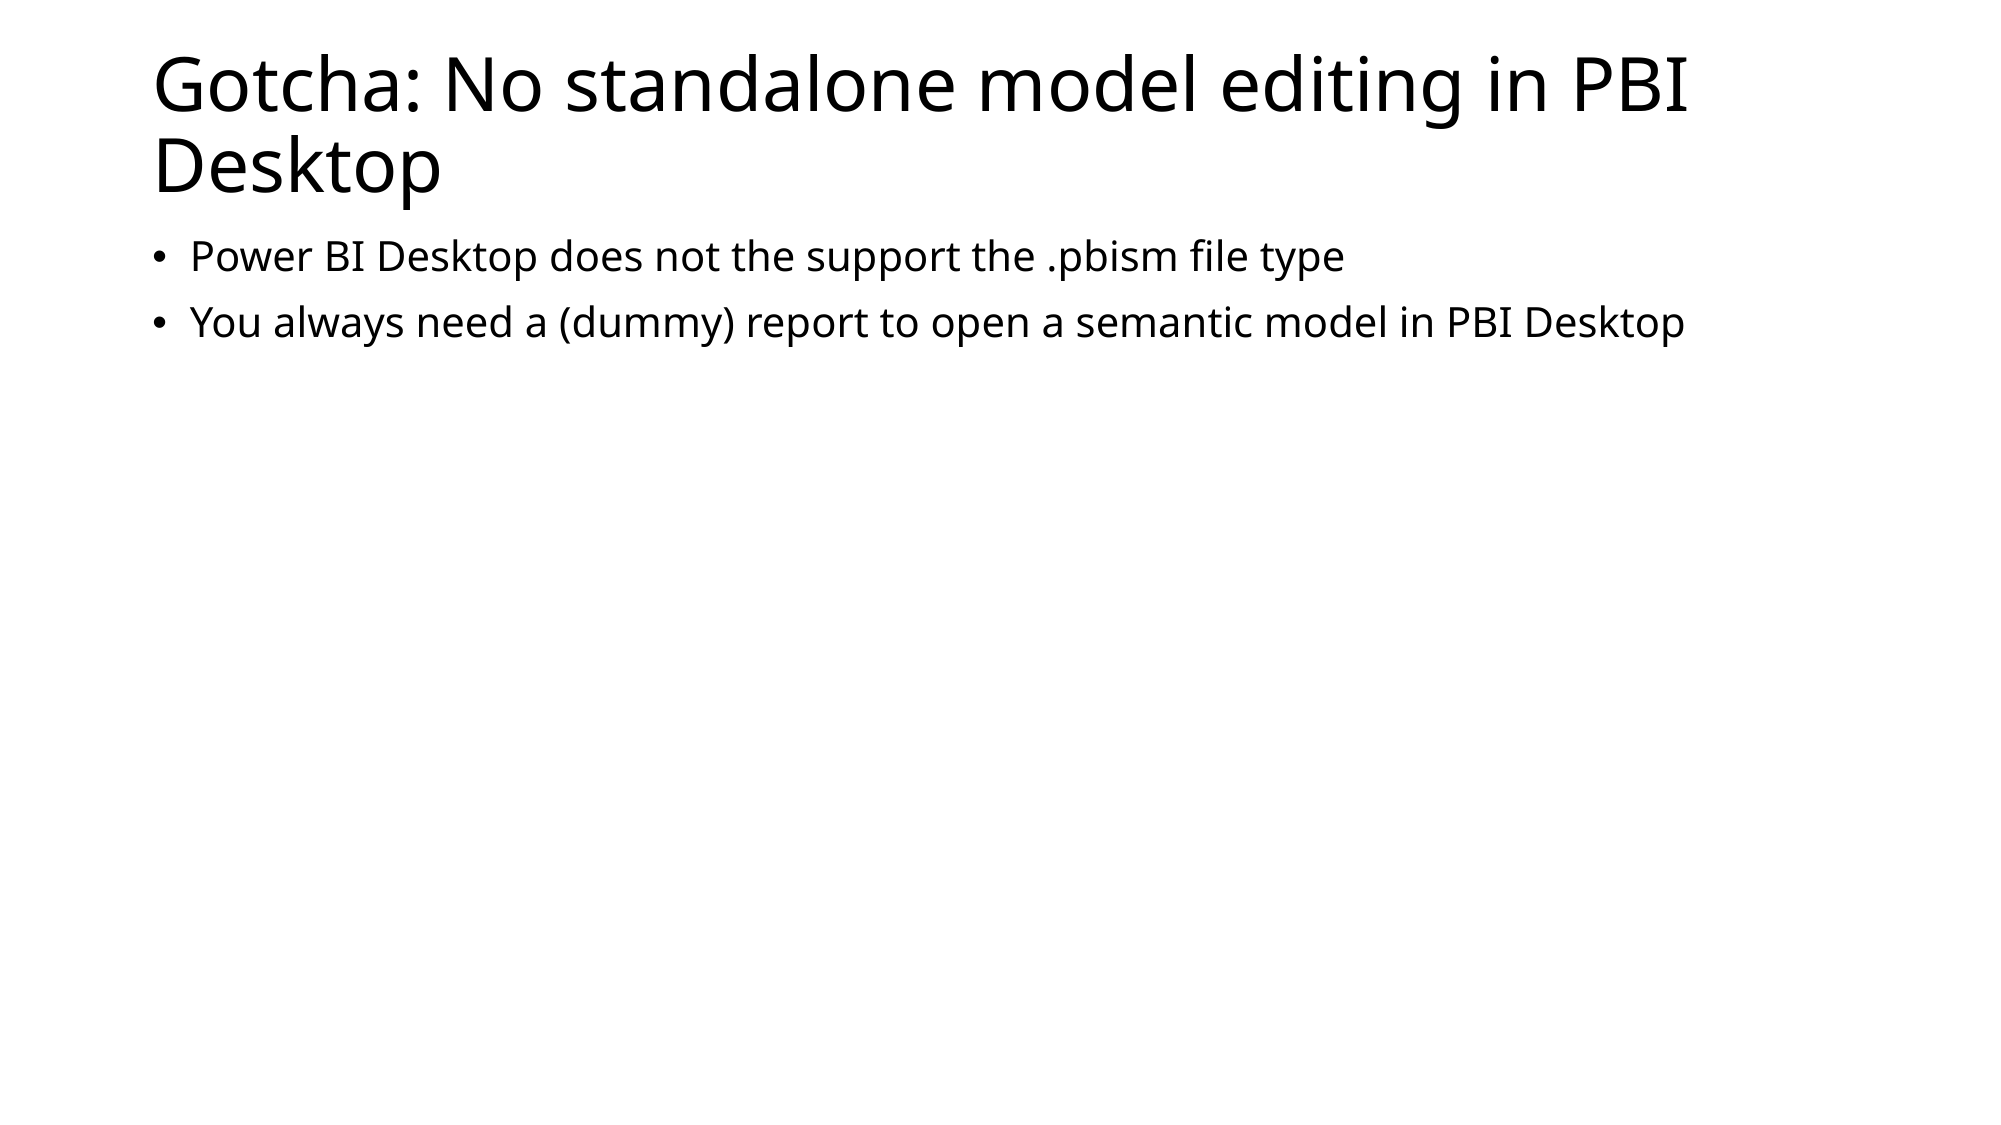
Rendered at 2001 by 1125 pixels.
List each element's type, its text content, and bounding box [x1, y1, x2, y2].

title Gotcha: No standalone model editing in PBI Desktop [137, 59, 1863, 197]
list Power BI Desktop does not the support the .pbism file type You always need a (dummy) report to open a semantic model in PBI Desktop [137, 228, 1863, 1014]
